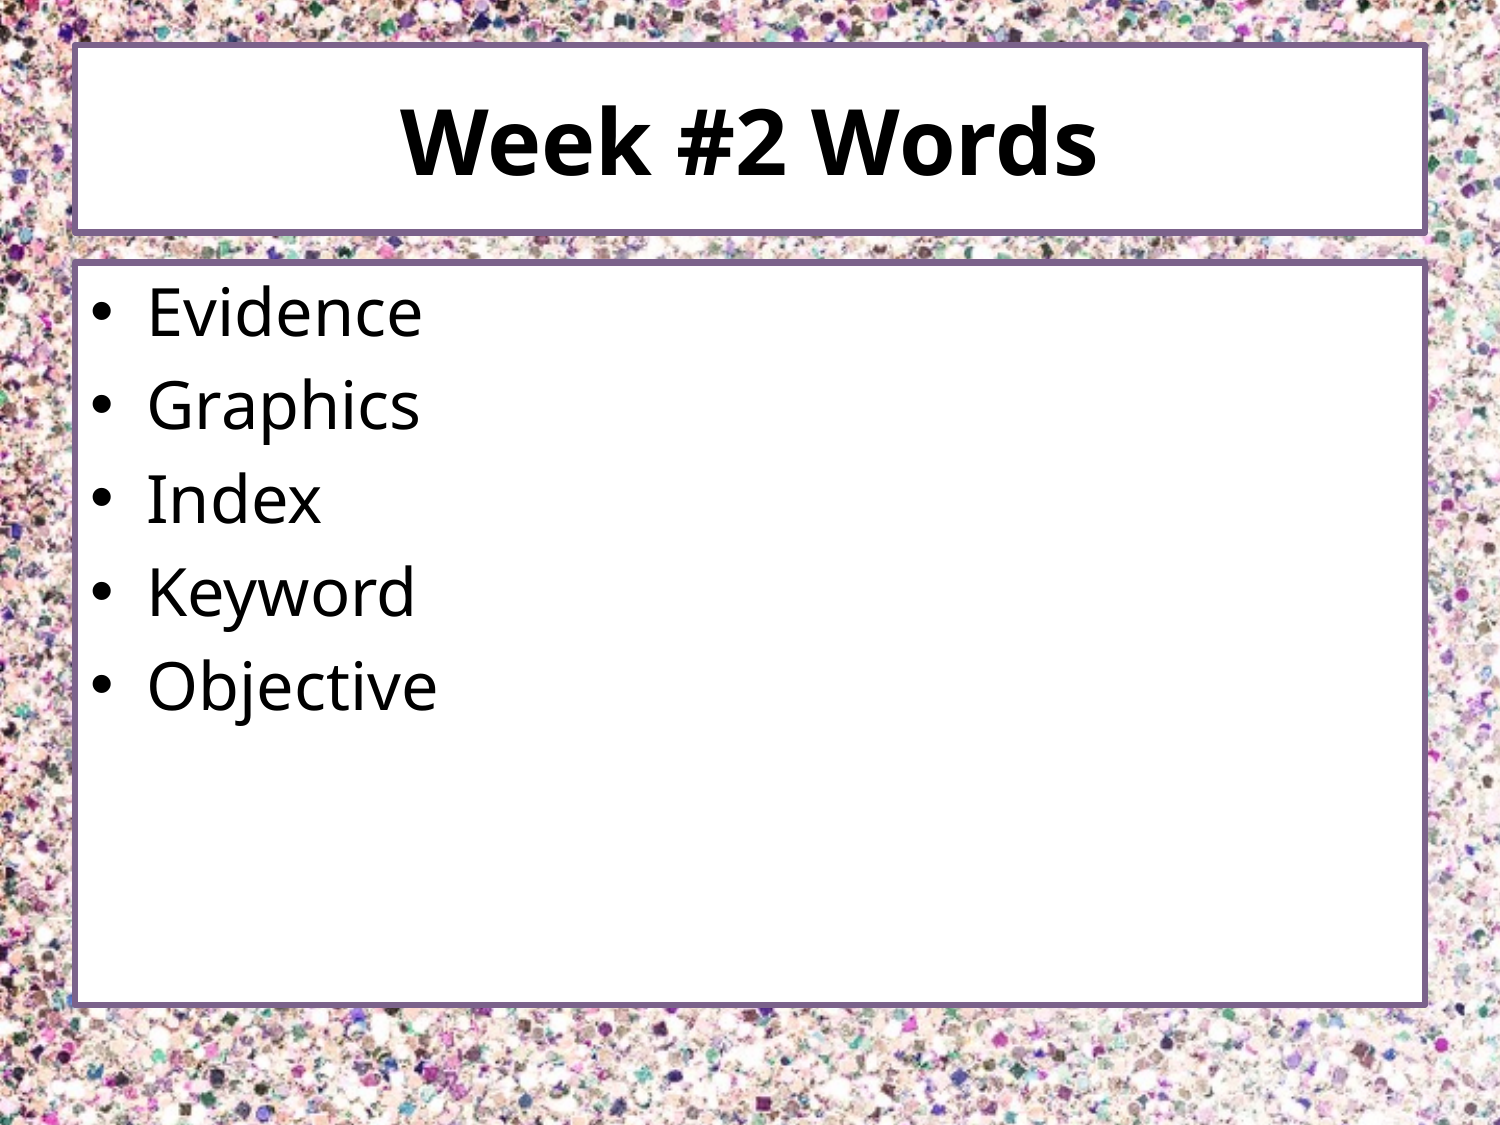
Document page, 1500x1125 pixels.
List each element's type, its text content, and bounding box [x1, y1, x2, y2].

list Evidence Graphics Index Keyword Objective [72, 259, 1428, 1008]
title Week #2 Words [72, 42, 1428, 236]
picture [0, 0, 1500, 1125]
